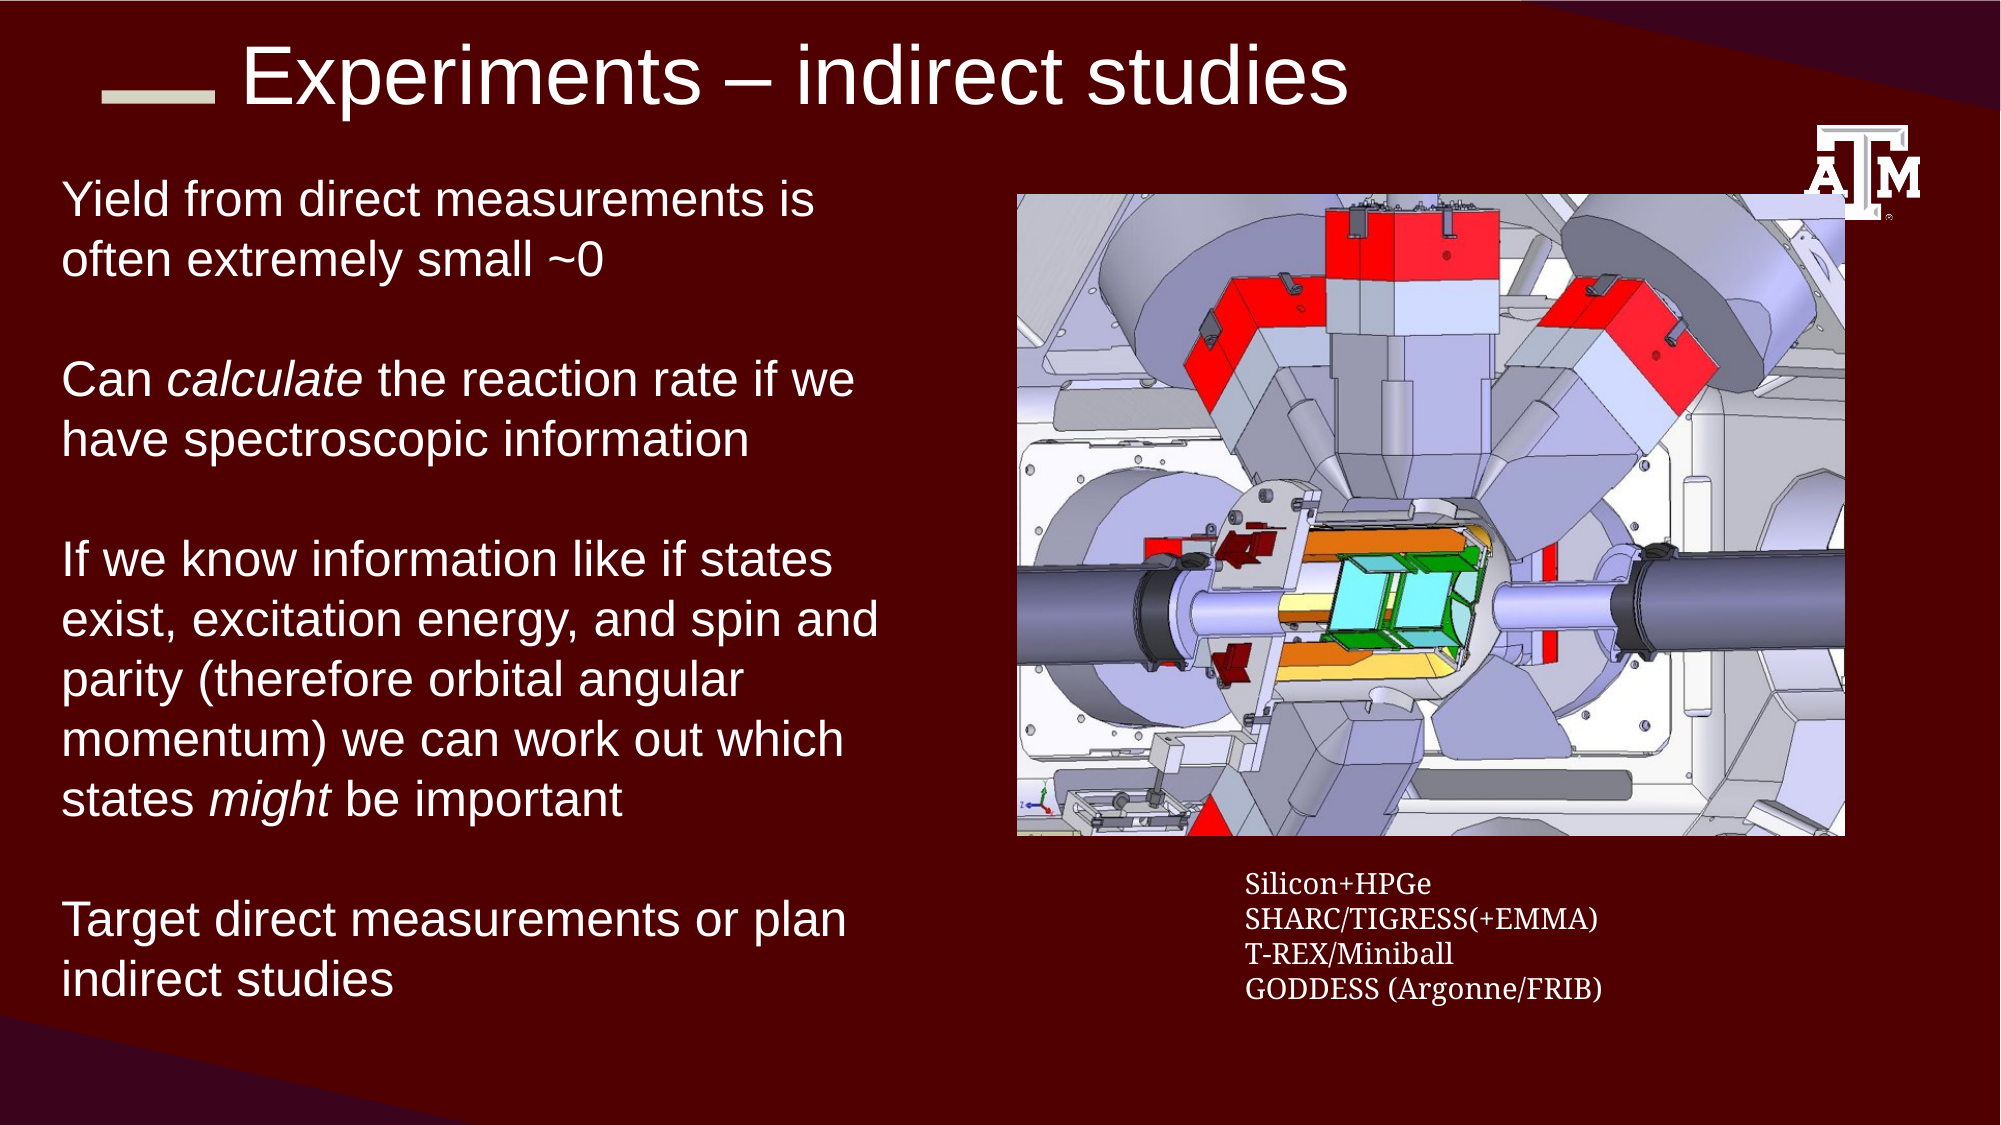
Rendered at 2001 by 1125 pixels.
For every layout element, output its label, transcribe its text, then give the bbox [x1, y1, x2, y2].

text_box Yield from direct measurements is often extremely small ~0 Can calculate the reaction rate if we have spectroscopic information If we know information like if states exist, excitation energy, and spin and parity (therefore orbital angular momentum) we can work out which states might be important Target direct measurements or plan indirect studies [46, 158, 942, 1014]
text_box Experiments – indirect studies [225, 14, 1788, 129]
picture [1017, 125, 1920, 836]
text_box Silicon+HPGe SHARC/TIGRESS(+EMMA) T-REX/Miniball GODDESS (Argonne/FRIB) [1229, 850, 1658, 1021]
